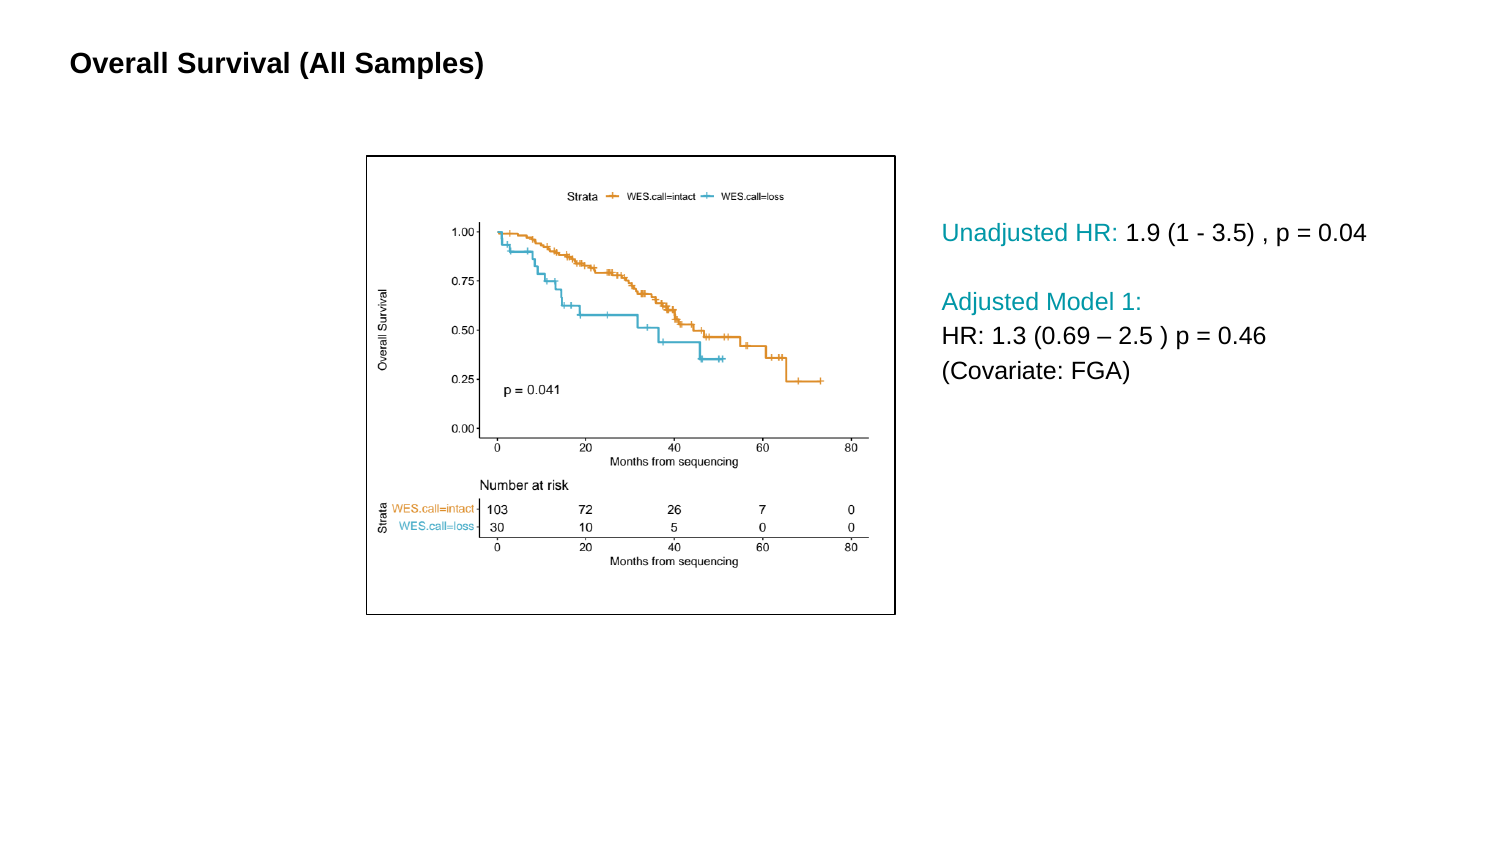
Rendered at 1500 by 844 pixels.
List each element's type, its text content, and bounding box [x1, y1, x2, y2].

text_box Overall Survival (All Samples) [54, 29, 535, 95]
text_box Unadjusted HR: 1.9 (1 - 3.5) , p = 0.04 Adjusted Model 1: HR: 1.3 (0.69 – 2.5 ) p = 0.46 (Covariate: FGA) [926, 197, 1387, 463]
picture [372, 176, 873, 572]
text_box [366, 155, 896, 615]
